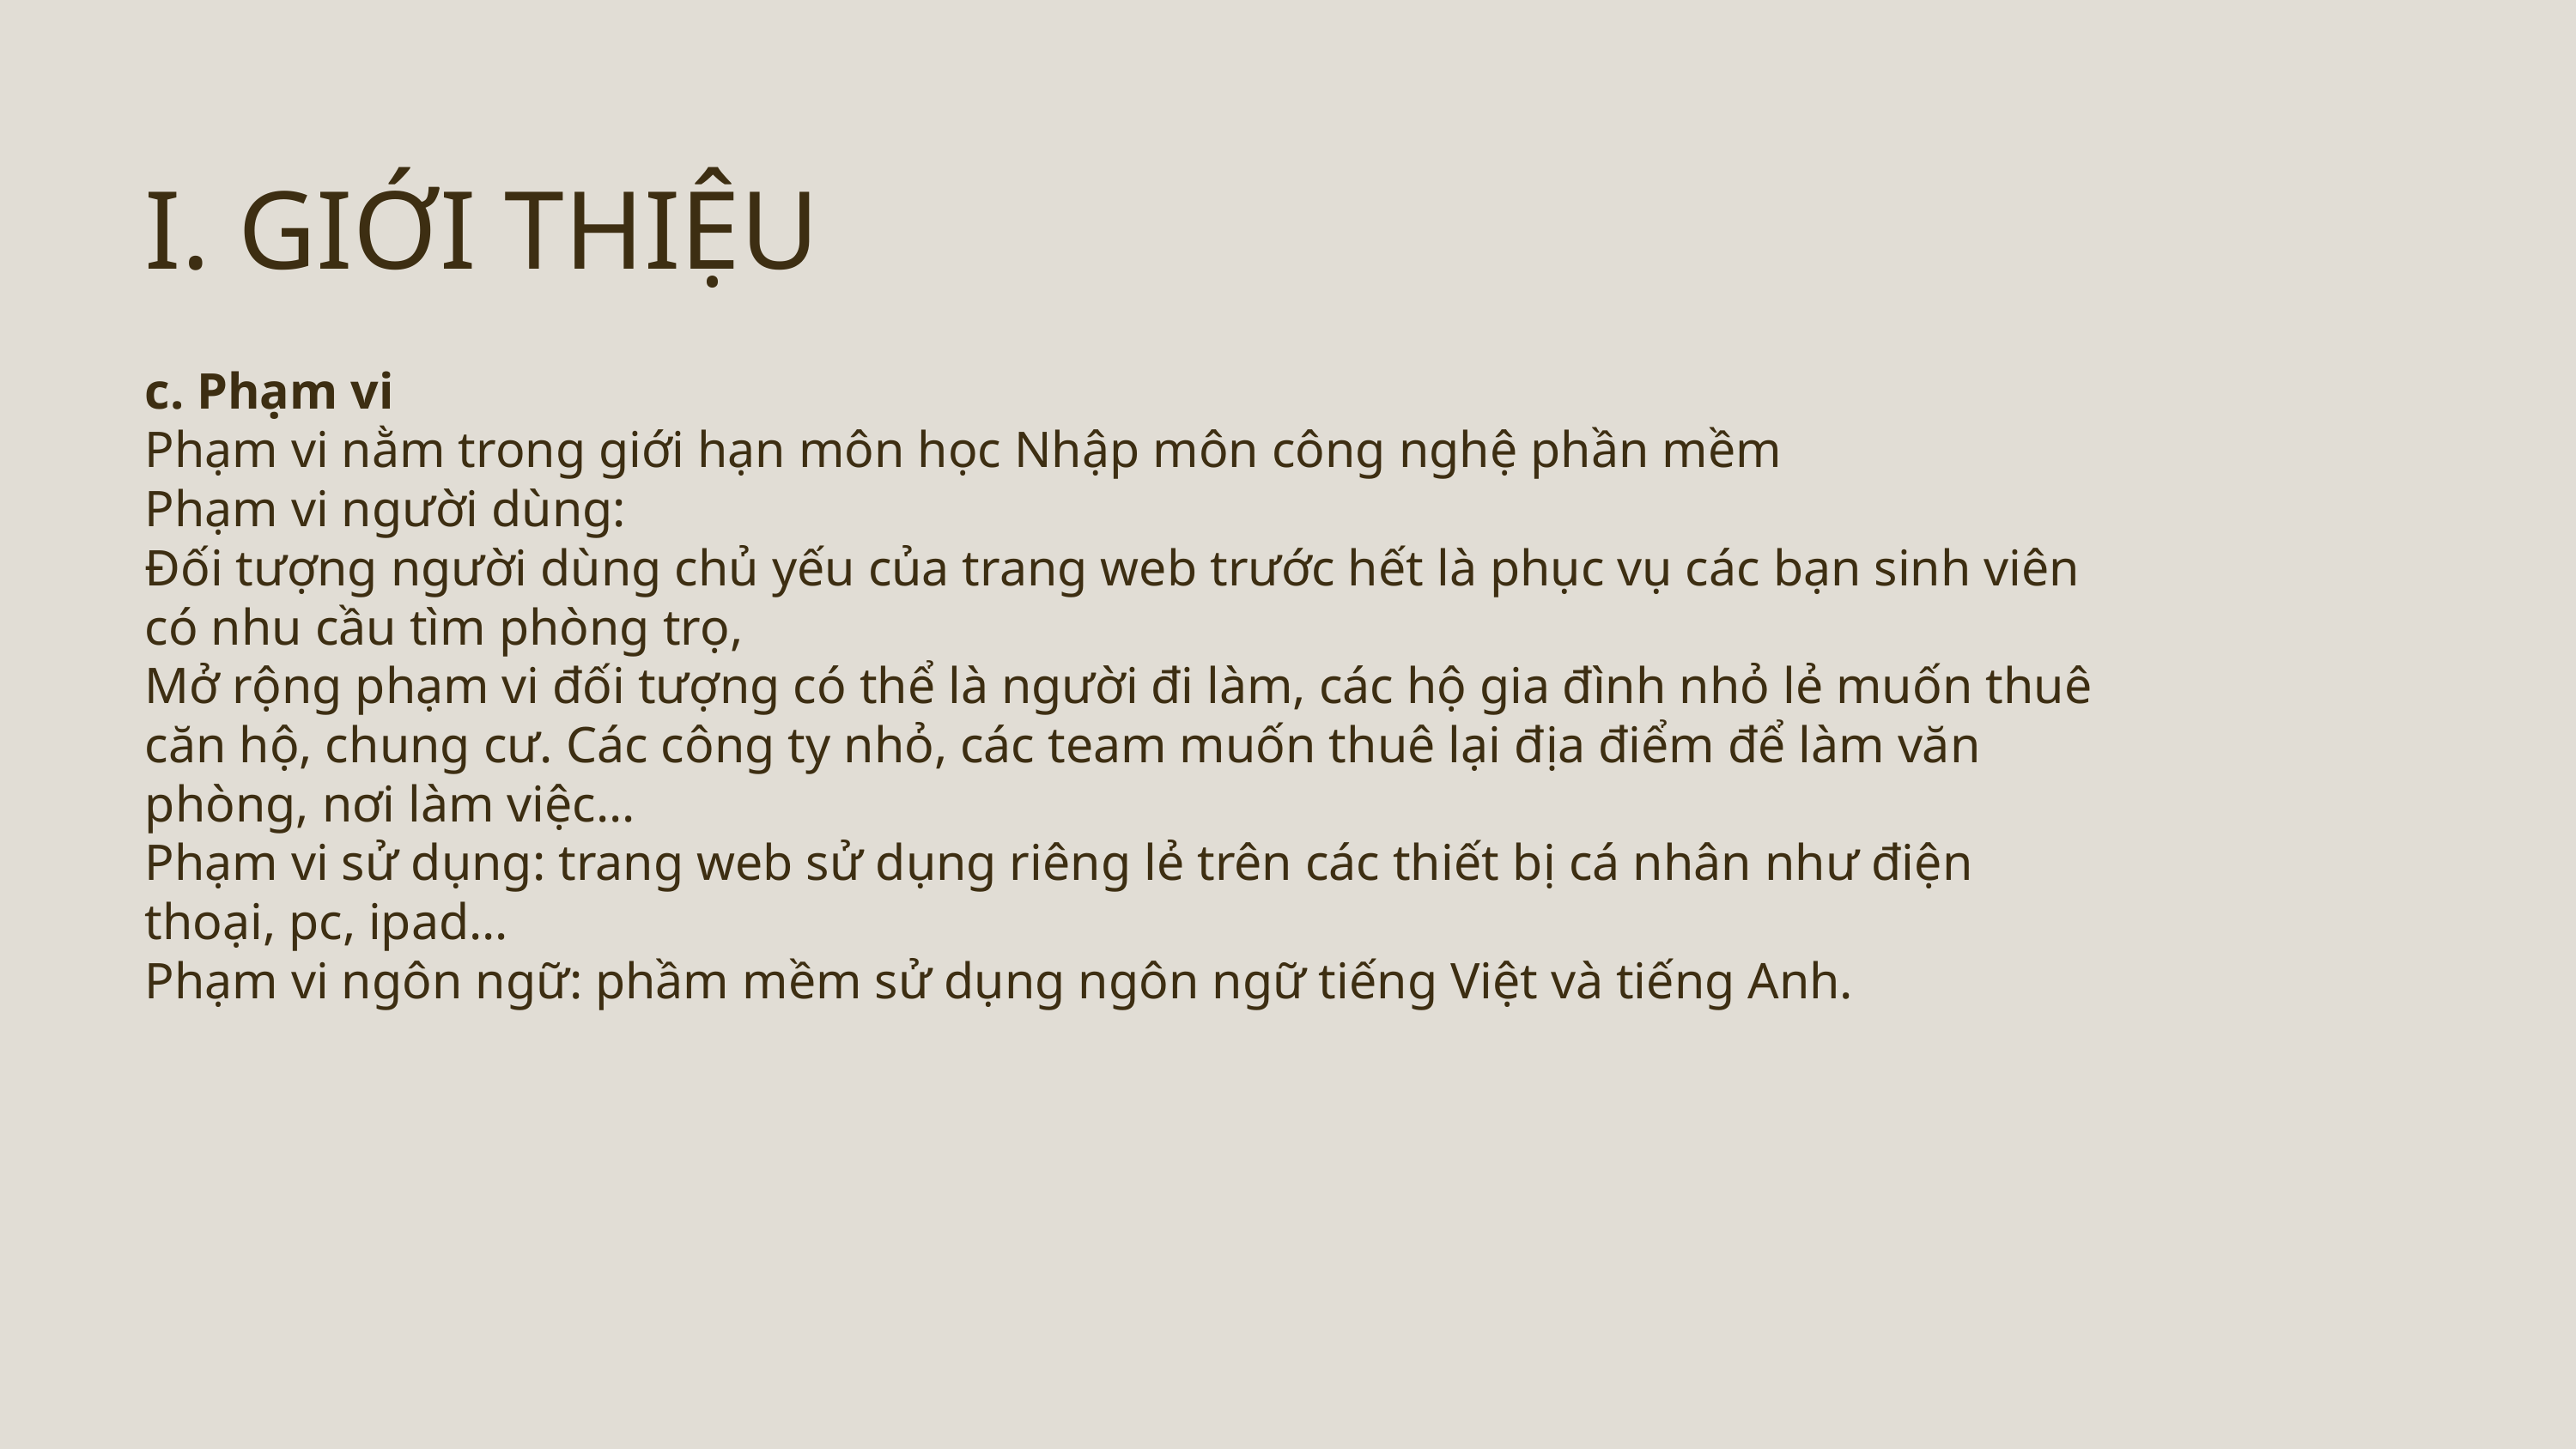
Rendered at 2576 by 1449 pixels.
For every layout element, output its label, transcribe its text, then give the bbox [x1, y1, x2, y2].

text_box c. Phạm vi Phạm vi nằm trong giới hạn môn học Nhập môn công nghệ phần mềm Phạm vi người dùng: Đối tượng người dùng chủ yếu của trang web trước hết là phục vụ các bạn sinh viên có nhu cầu tìm phòng trọ, Mở rộng phạm vi đối tượng có thể là người đi làm, các hộ gia đình nhỏ lẻ muốn thuê căn hộ, chung cư. Các công ty nhỏ, các team muốn thuê lại địa điểm để làm văn phòng, nơi làm việc… Phạm vi sử dụng: trang web sử dụng riêng lẻ trên các thiết bị cá nhân như điện thoại, pc, ipad… Phạm vi ngôn ngữ: phầm mềm sử dụng ngôn ngữ tiếng Việt và tiếng Anh. [144, 359, 2115, 1127]
text_box I. GIỚI THIỆU [144, 161, 1020, 291]
